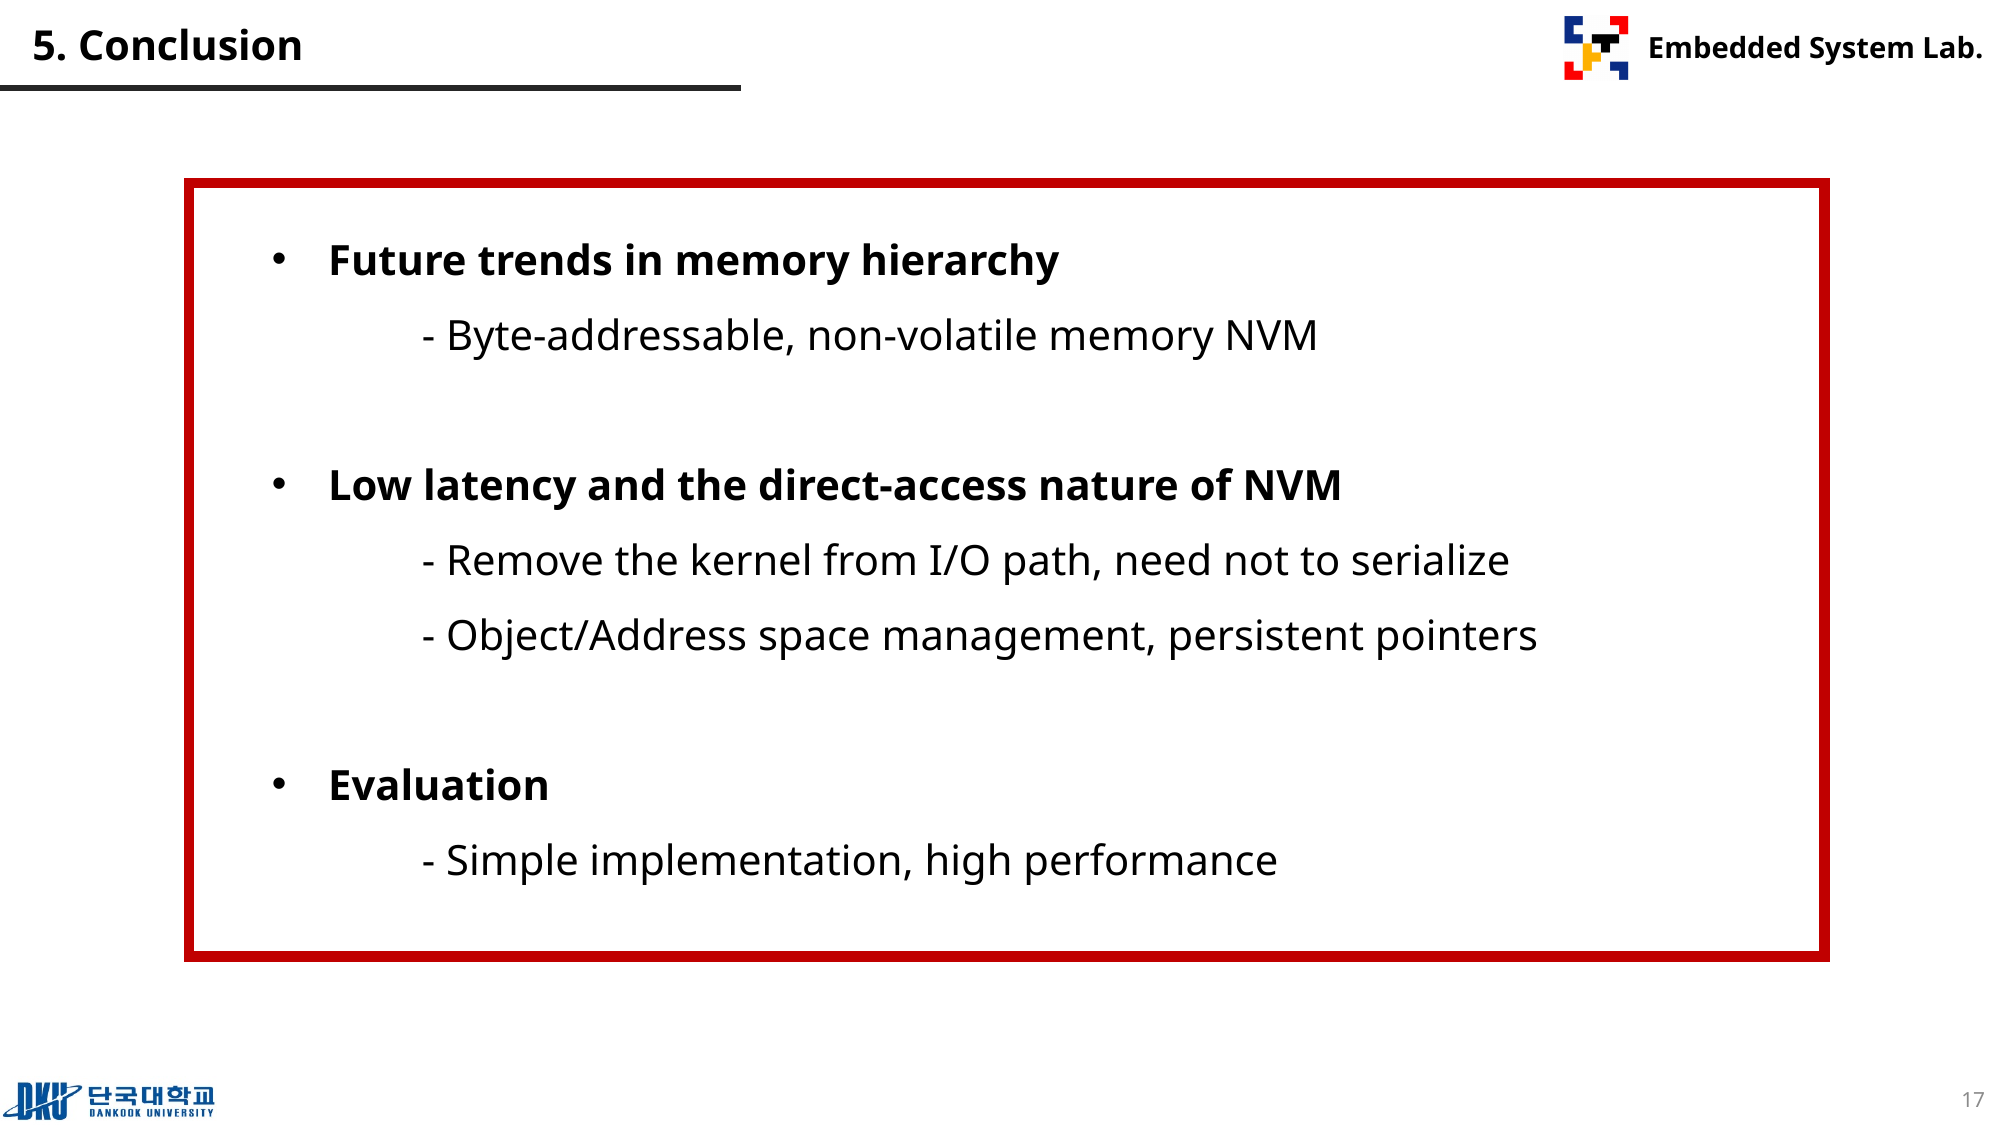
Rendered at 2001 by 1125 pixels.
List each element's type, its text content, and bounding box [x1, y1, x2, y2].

slide_number 17 [1550, 1076, 2000, 1125]
picture [1563, 15, 1629, 81]
title 5. Conclusion [17, 17, 1474, 78]
text_box Future trends in memory hierarchy - Byte-addressable, non-volatile memory NVM Low latency and the direct-access nature of NVM - Remove the kernel from I/O path, need not to serialize - Object/Address space management, persistent pointers Evaluation - Simple implementation, high performance [257, 958, 1811, 966]
text_box [188, 182, 1826, 958]
picture [0, 1076, 217, 1125]
